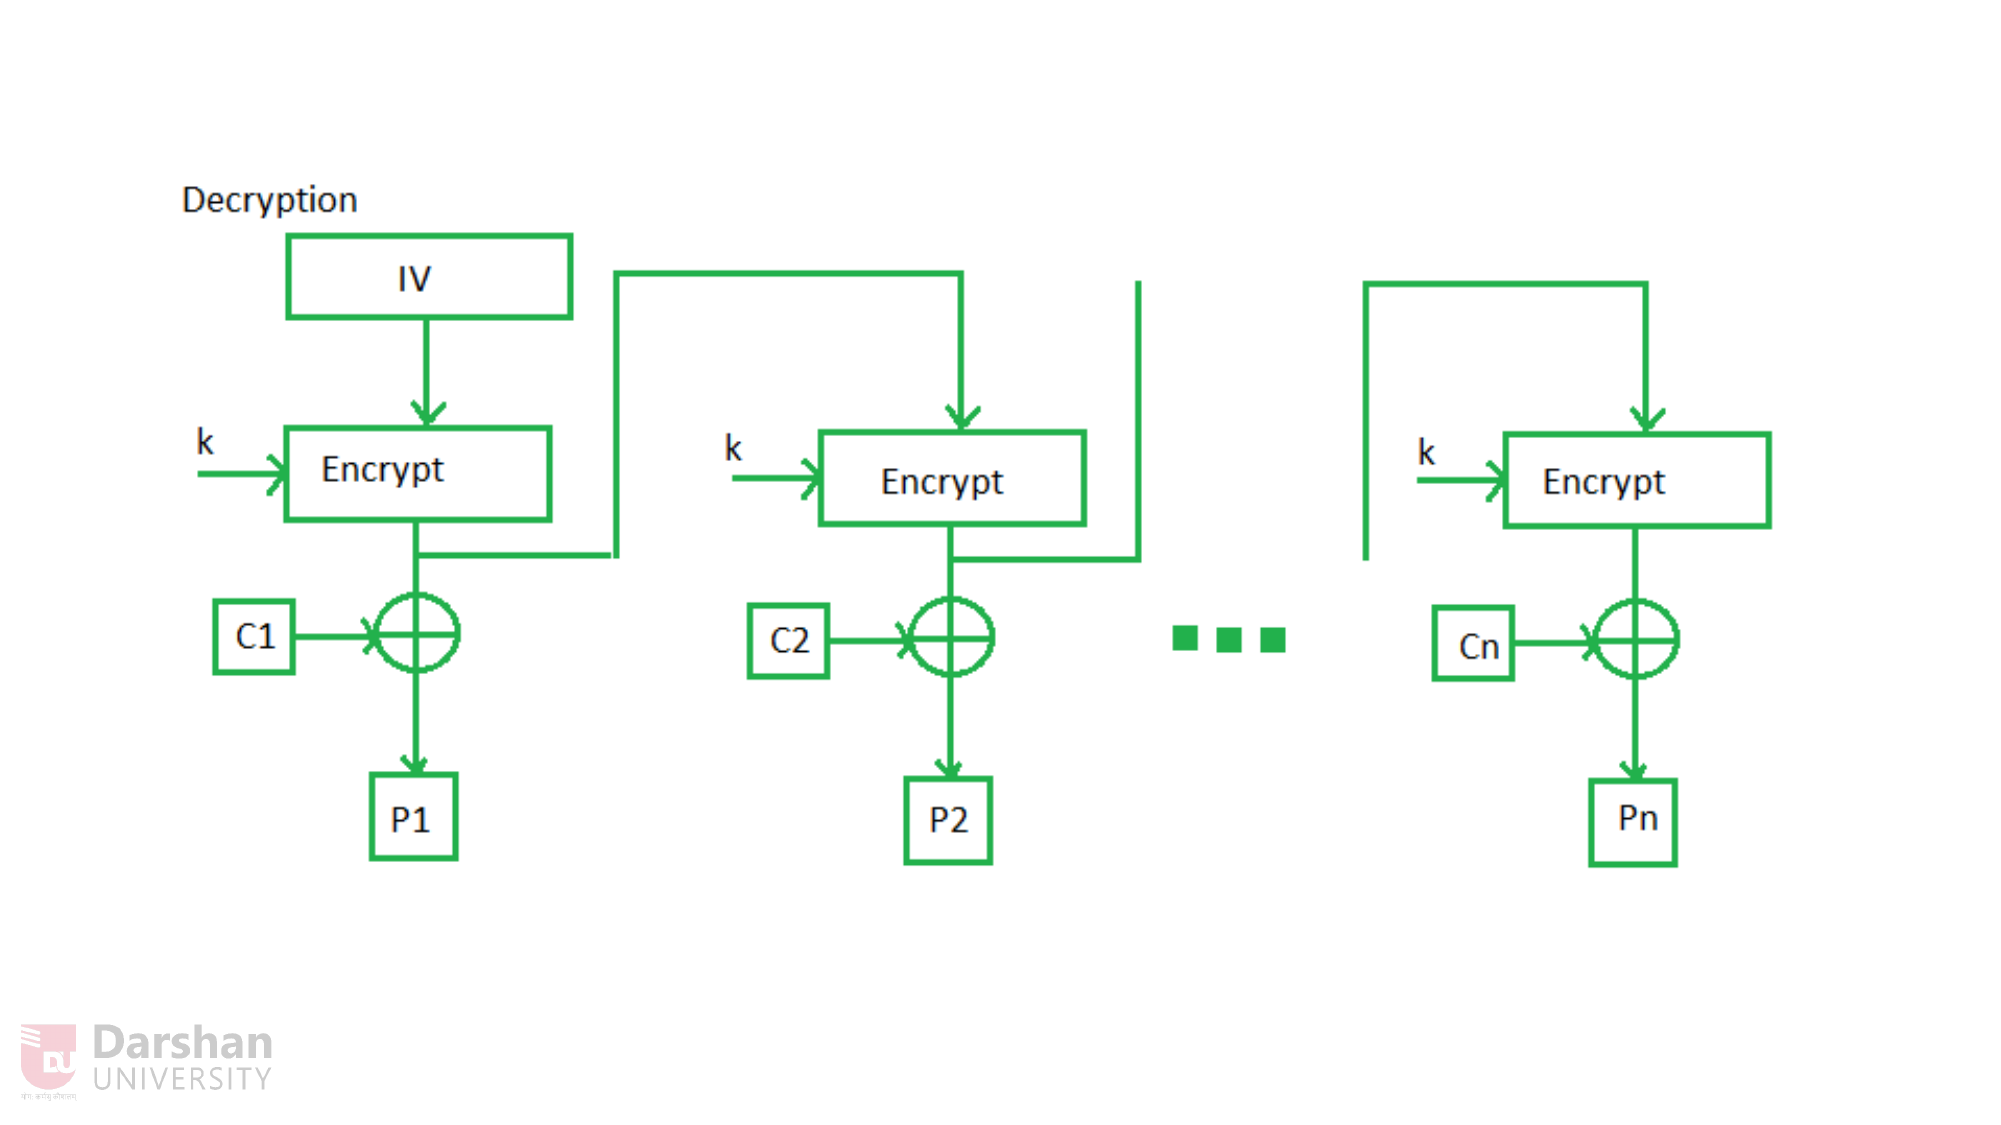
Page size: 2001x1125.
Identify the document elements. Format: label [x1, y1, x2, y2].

picture [121, 167, 1879, 958]
